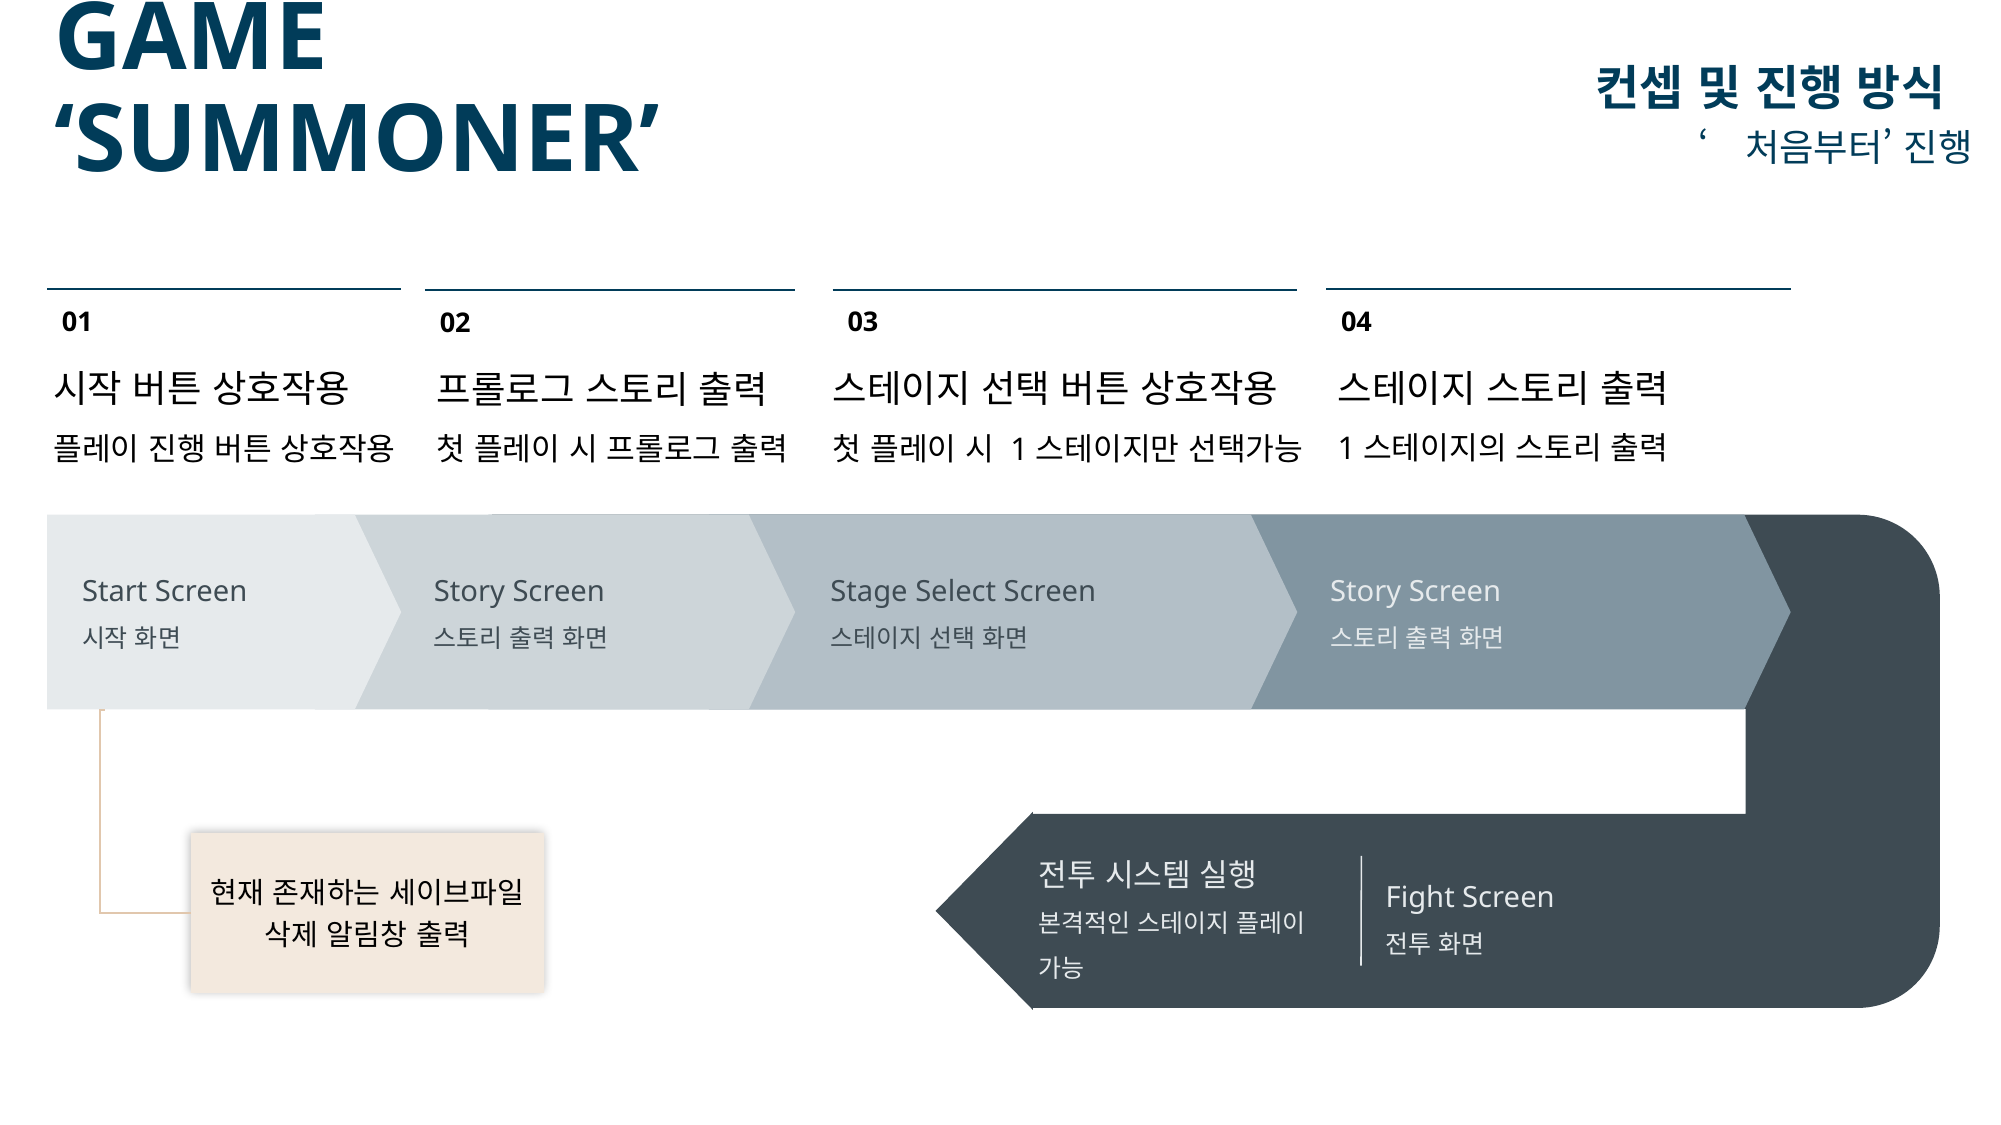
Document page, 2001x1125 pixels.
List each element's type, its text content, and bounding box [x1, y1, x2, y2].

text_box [47, 288, 1940, 1010]
title GAME ‘SUMMONER’ [39, 34, 802, 147]
text_box ‘처음부터’ 진행 [1683, 116, 1988, 176]
list 컨셉 및 진행 방식 [1198, 34, 1961, 147]
